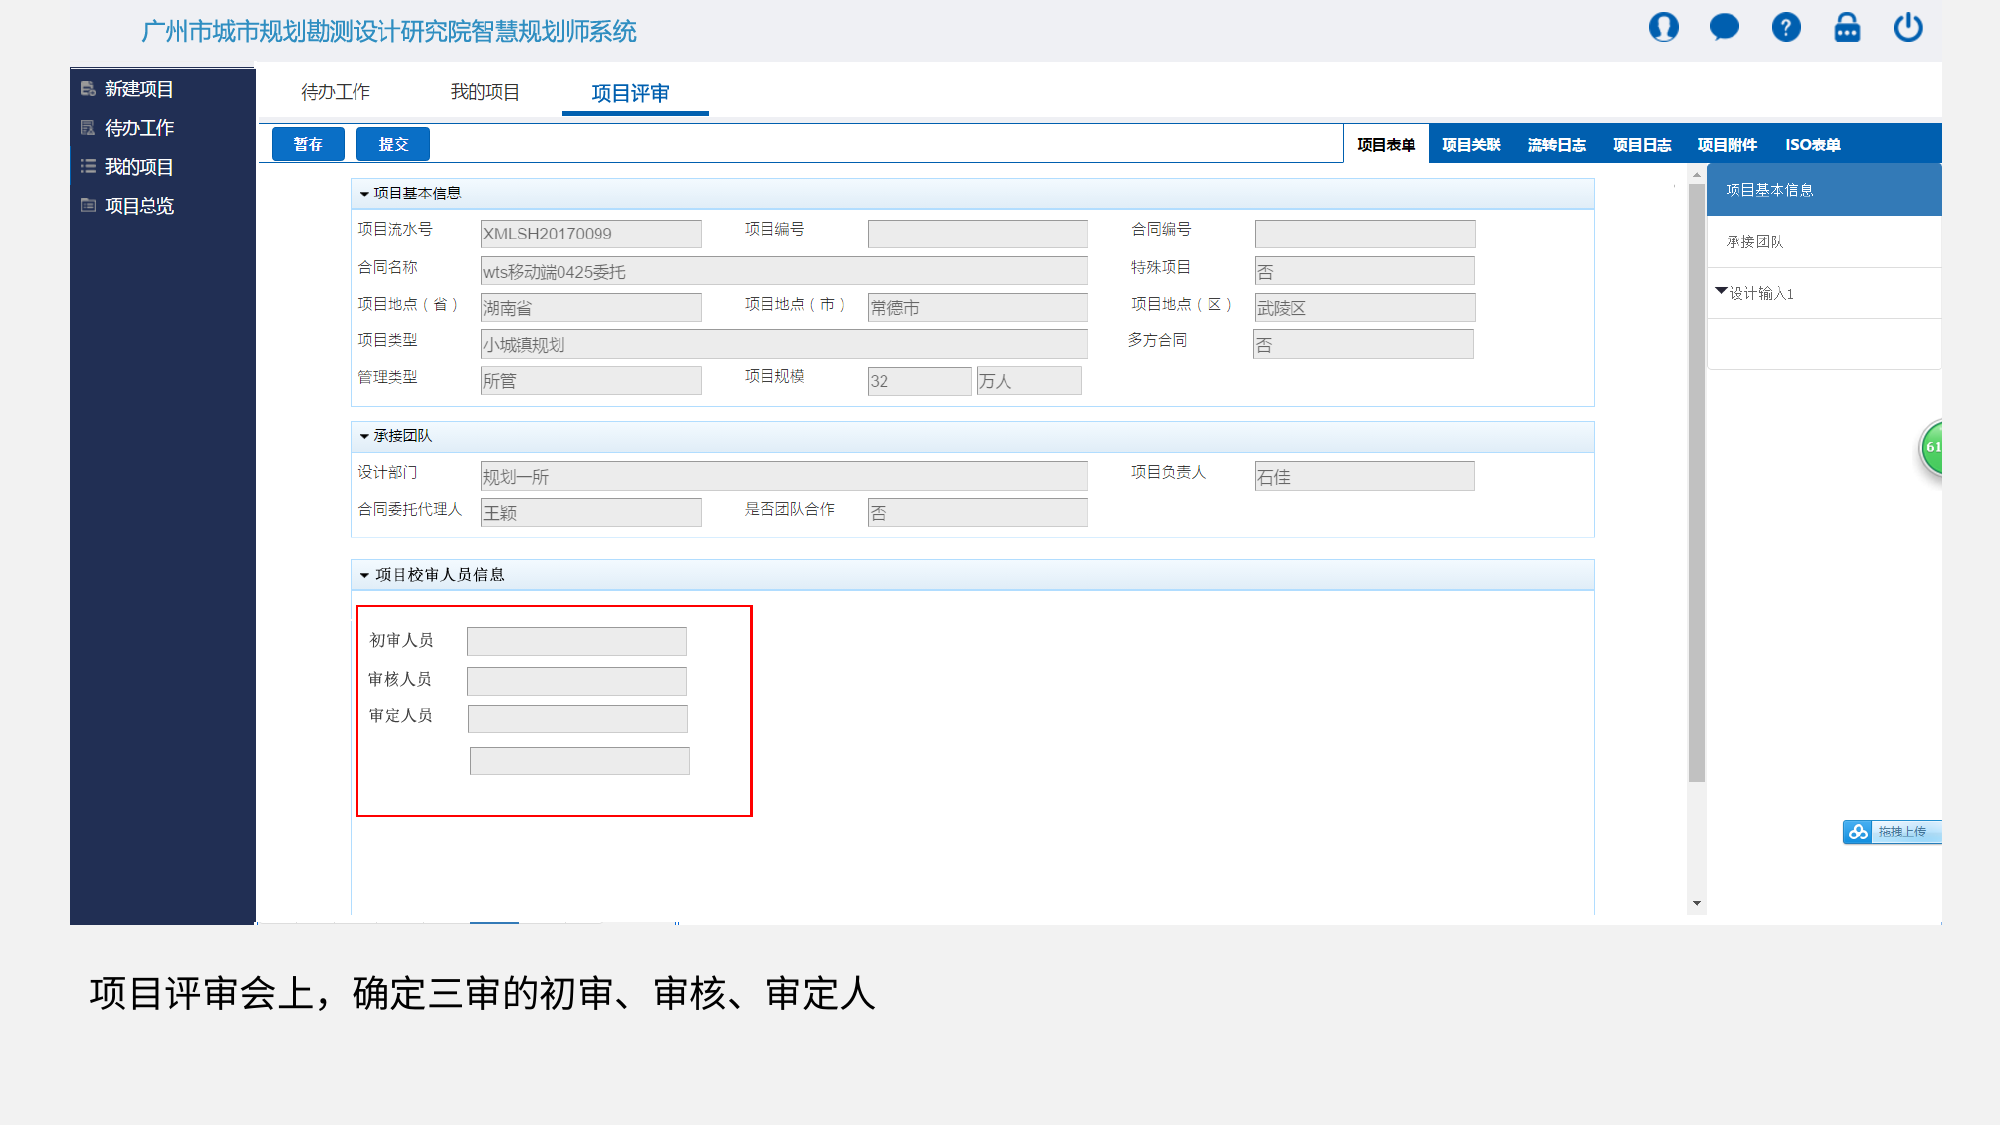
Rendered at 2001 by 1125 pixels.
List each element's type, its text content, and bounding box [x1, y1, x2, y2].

text_box 项目评审会上，确定三审的初审、审核、审定人 [75, 963, 893, 1023]
picture [70, 0, 1942, 925]
